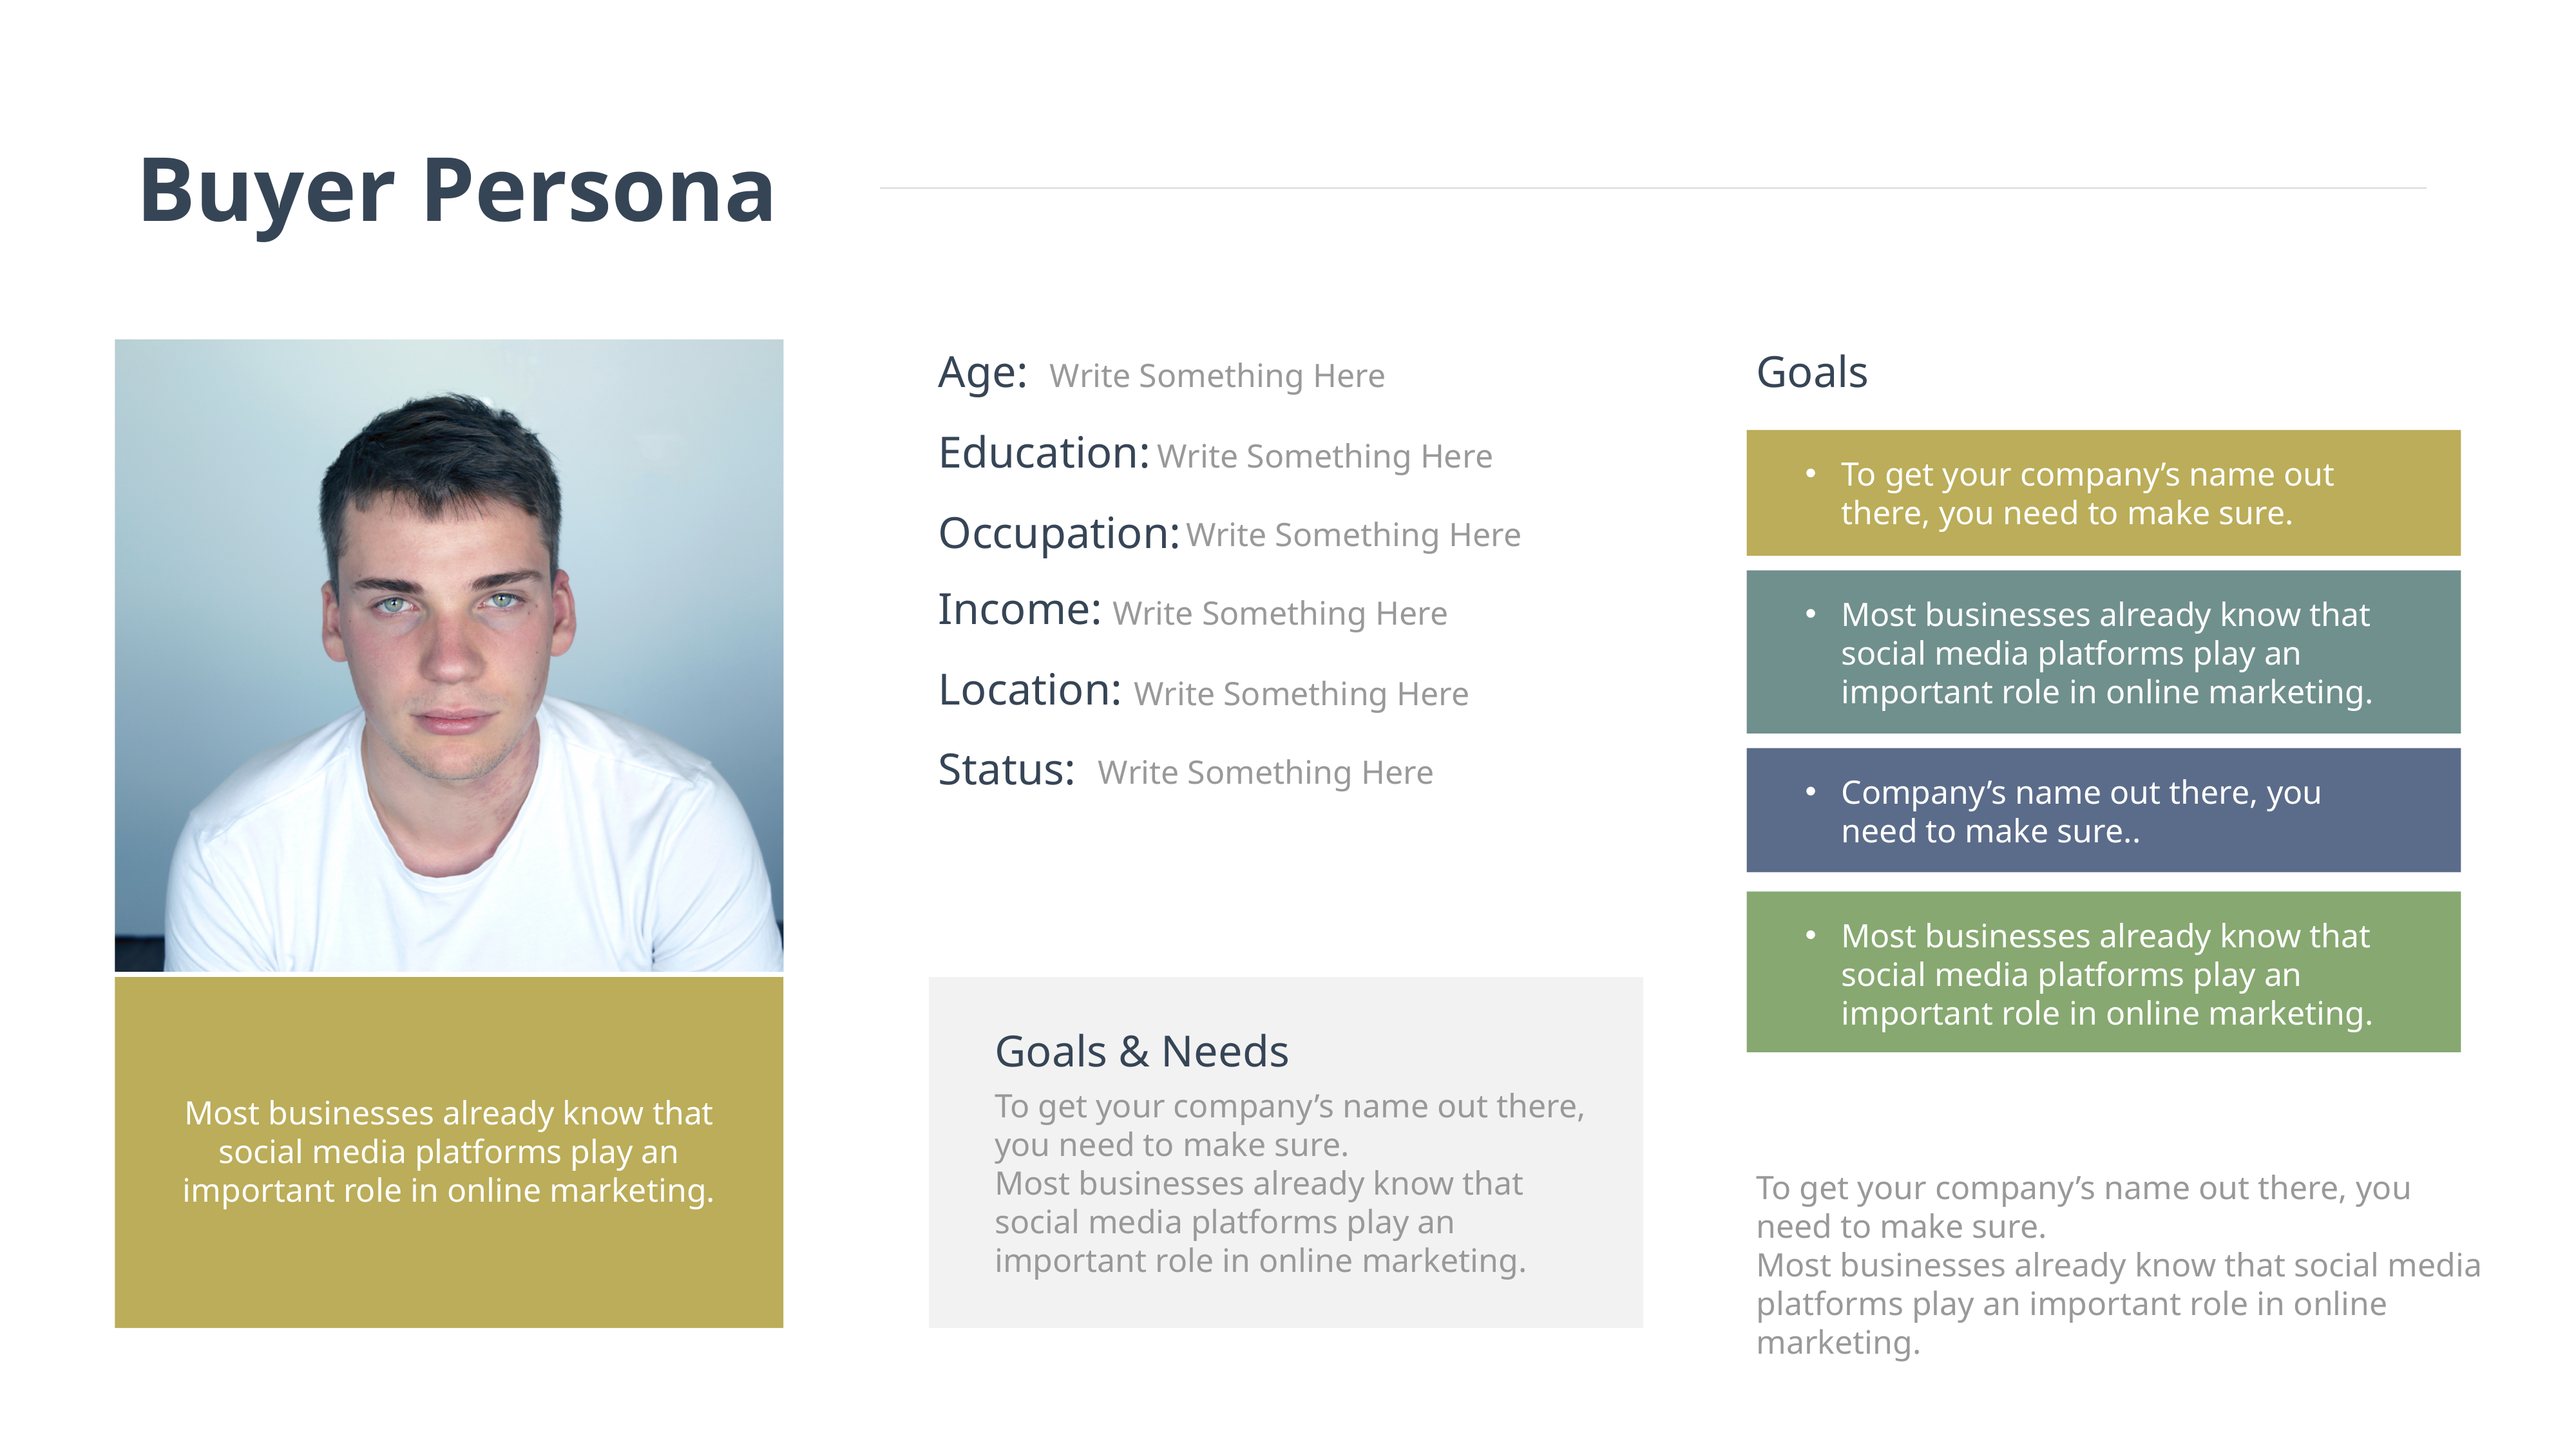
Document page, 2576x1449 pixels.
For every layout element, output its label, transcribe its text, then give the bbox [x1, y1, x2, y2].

text_box Write Something Here [1218, 668, 1480, 717]
text_box Goals [1746, 339, 2077, 401]
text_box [1746, 430, 2461, 556]
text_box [1746, 891, 2461, 1053]
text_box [1746, 570, 2461, 734]
text_box Most businesses already know that social media platforms play an important role in online marketing. [171, 1087, 728, 1213]
picture [115, 339, 784, 972]
text_box To get your company’s name out there, you need to make sure. Most businesses already know that social media platforms play an important role in online marketing. [1746, 1162, 2506, 1365]
text_box Buyer Persona [126, 128, 788, 244]
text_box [929, 339, 1218, 799]
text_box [929, 976, 1643, 1329]
text_box Write Something Here [1218, 588, 1458, 636]
text_box Write Something Here [1218, 430, 1503, 479]
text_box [1746, 748, 2461, 873]
text_box Write Something Here [1218, 350, 1396, 399]
text_box [114, 976, 784, 1329]
text_box Write Something Here [1218, 747, 1444, 796]
text_box Write Something Here [1218, 509, 1532, 558]
